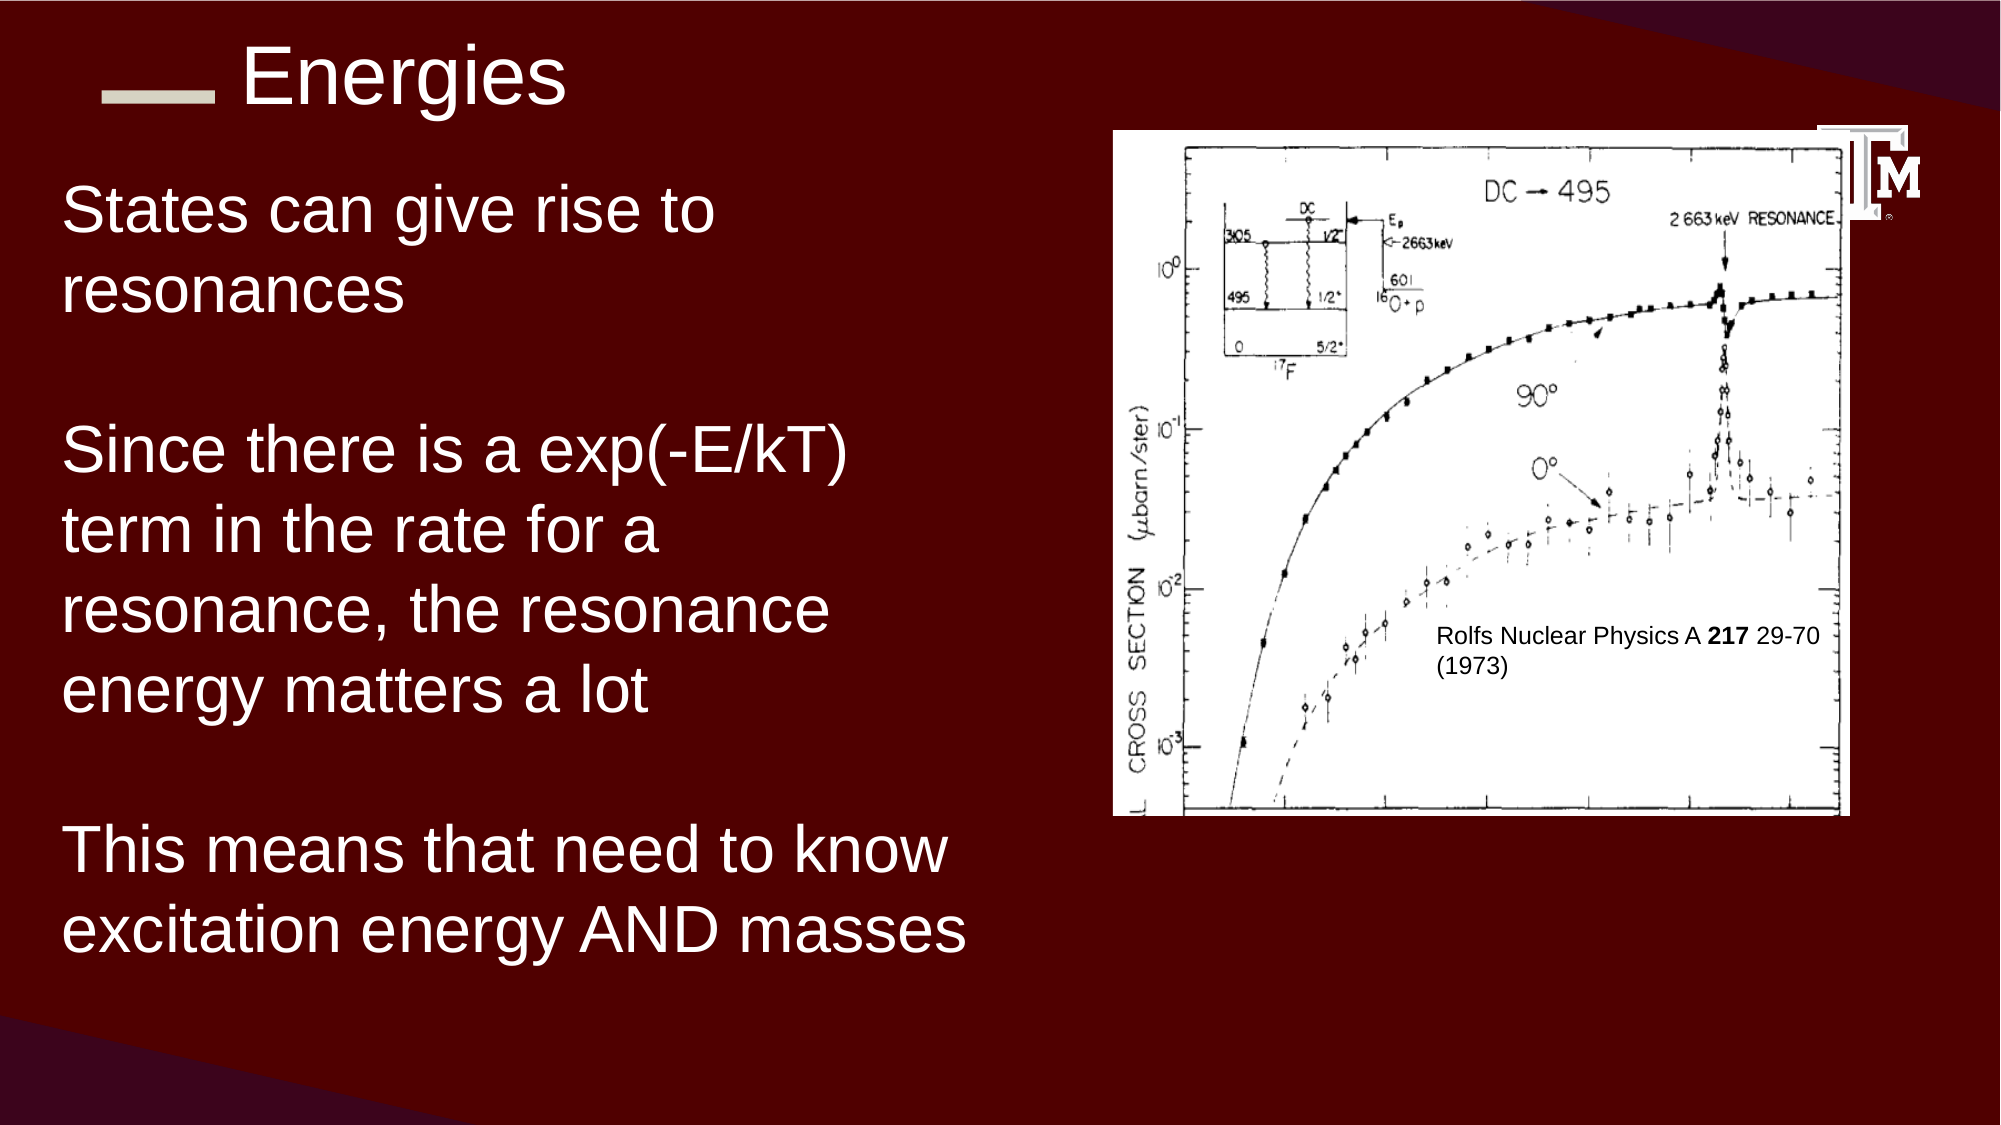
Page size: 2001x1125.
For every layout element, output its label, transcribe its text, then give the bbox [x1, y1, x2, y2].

text_box Energies [225, 14, 1415, 129]
text_box States can give rise to resonances Since there is a exp(-E/kT) term in the rate for a resonance, the resonance energy matters a lot This means that need to know excitation energy AND masses [46, 158, 1000, 974]
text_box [1112, 130, 1891, 816]
picture [1804, 125, 1920, 220]
